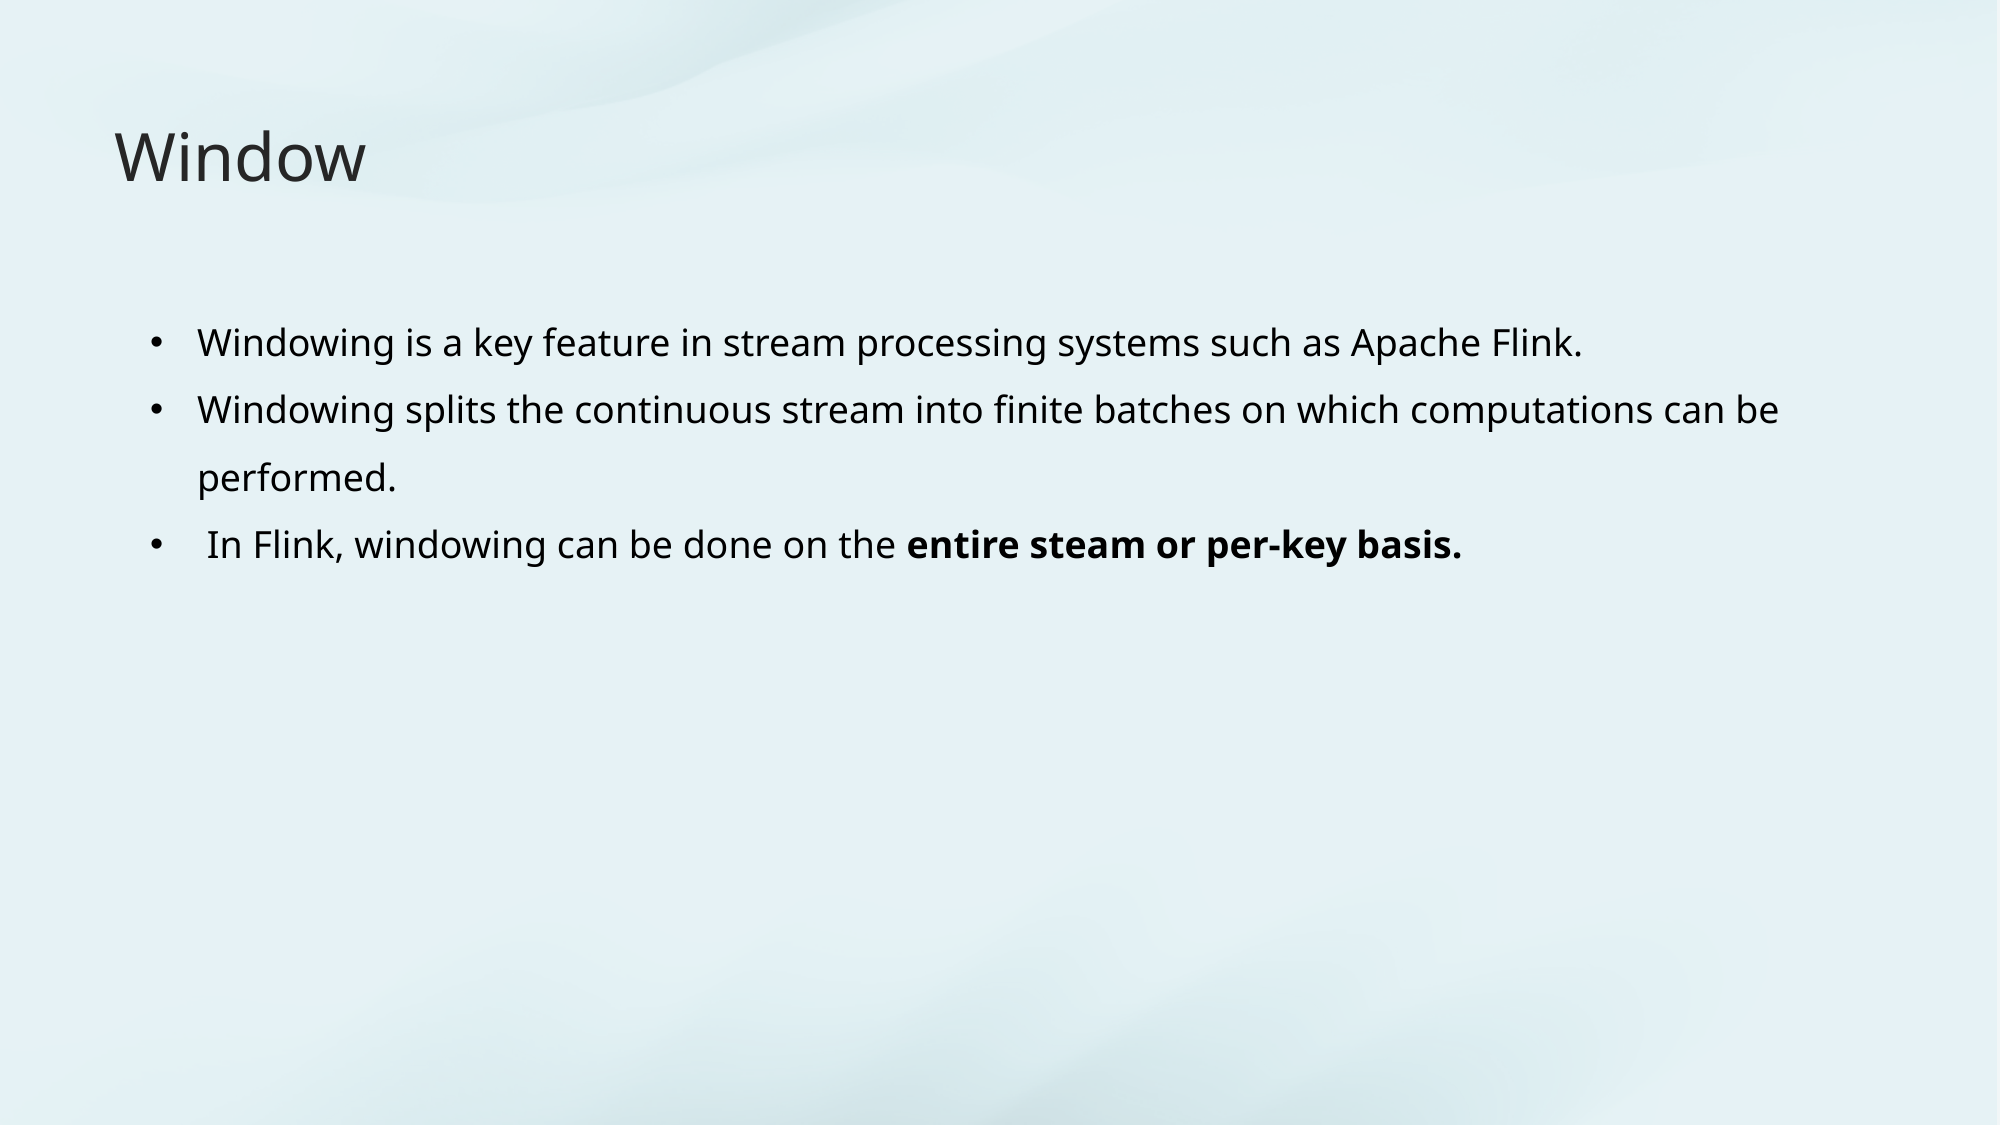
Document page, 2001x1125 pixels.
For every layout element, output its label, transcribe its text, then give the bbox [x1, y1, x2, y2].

text_box Windowing is a key feature in stream processing systems such as Apache Flink. Windowing splits the continuous stream into finite batches on which computations can be performed. In Flink, windowing can be done on the entire steam or per-key basis. [135, 288, 1840, 574]
title Window [114, 64, 1886, 195]
